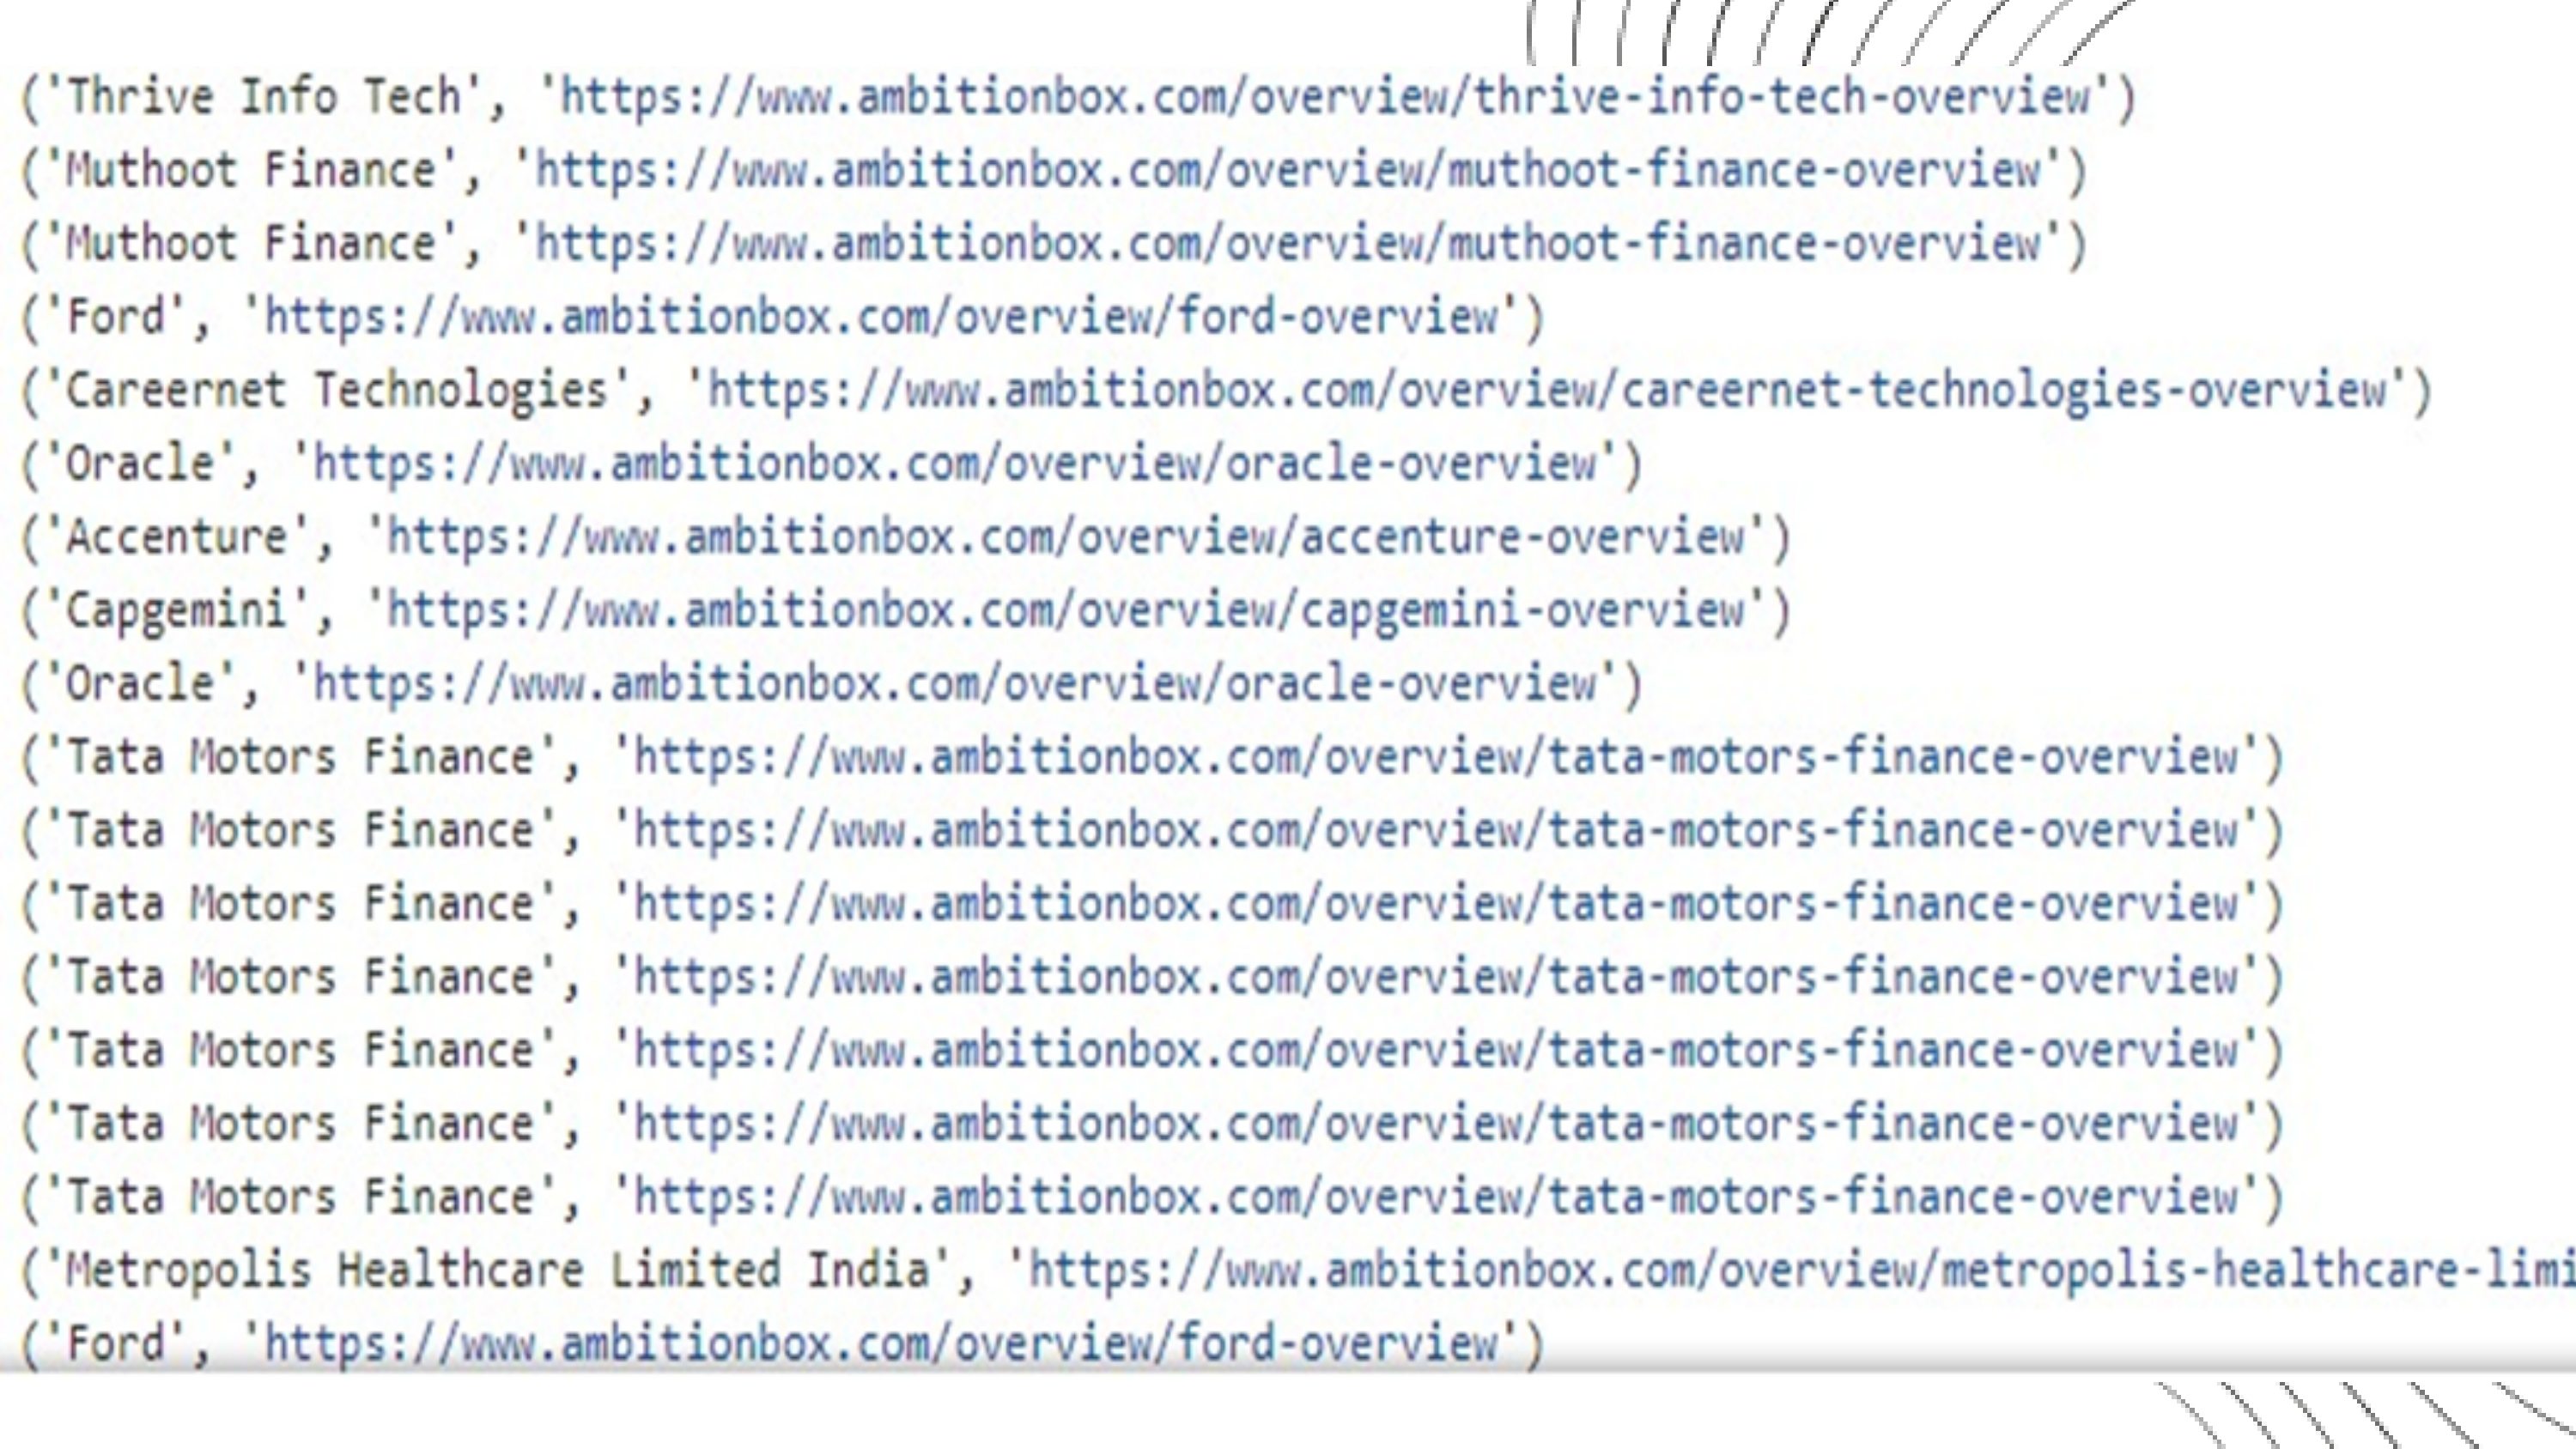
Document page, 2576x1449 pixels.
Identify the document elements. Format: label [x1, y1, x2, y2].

text_box [0, 66, 2576, 1382]
text_box [1460, 1382, 2576, 1449]
text_box [1460, 0, 2576, 66]
